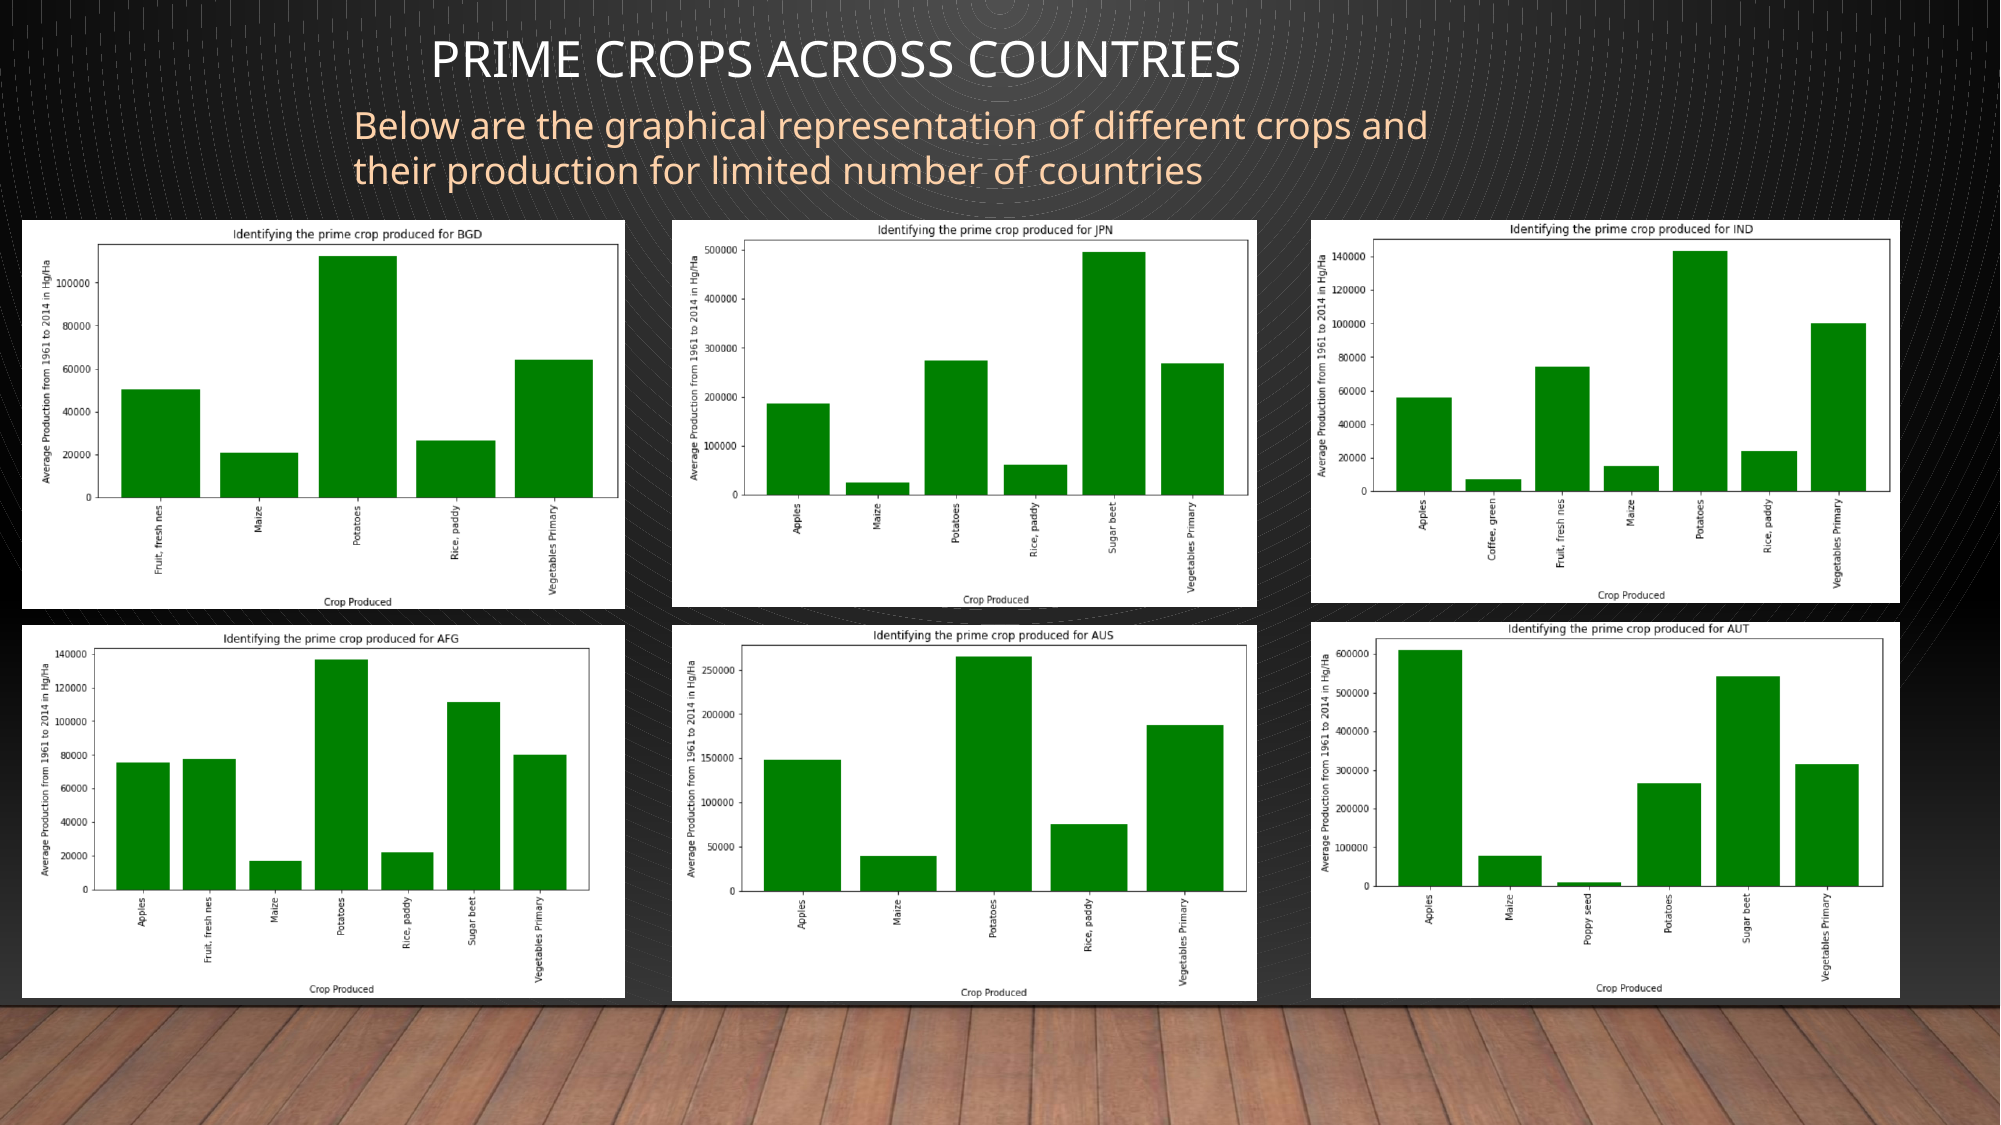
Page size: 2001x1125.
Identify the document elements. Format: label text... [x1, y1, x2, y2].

picture [672, 220, 1257, 607]
picture [672, 625, 1257, 1001]
picture [1310, 622, 1901, 998]
picture [21, 625, 625, 998]
text_box PRIME CROPS ACROSS COUNTRIES [415, 19, 1624, 95]
picture [0, 1005, 2000, 1125]
picture [1310, 220, 1901, 603]
picture [21, 220, 625, 610]
text_box Below are the graphical representation of different crops and their production for limited number of countries [338, 94, 1463, 200]
